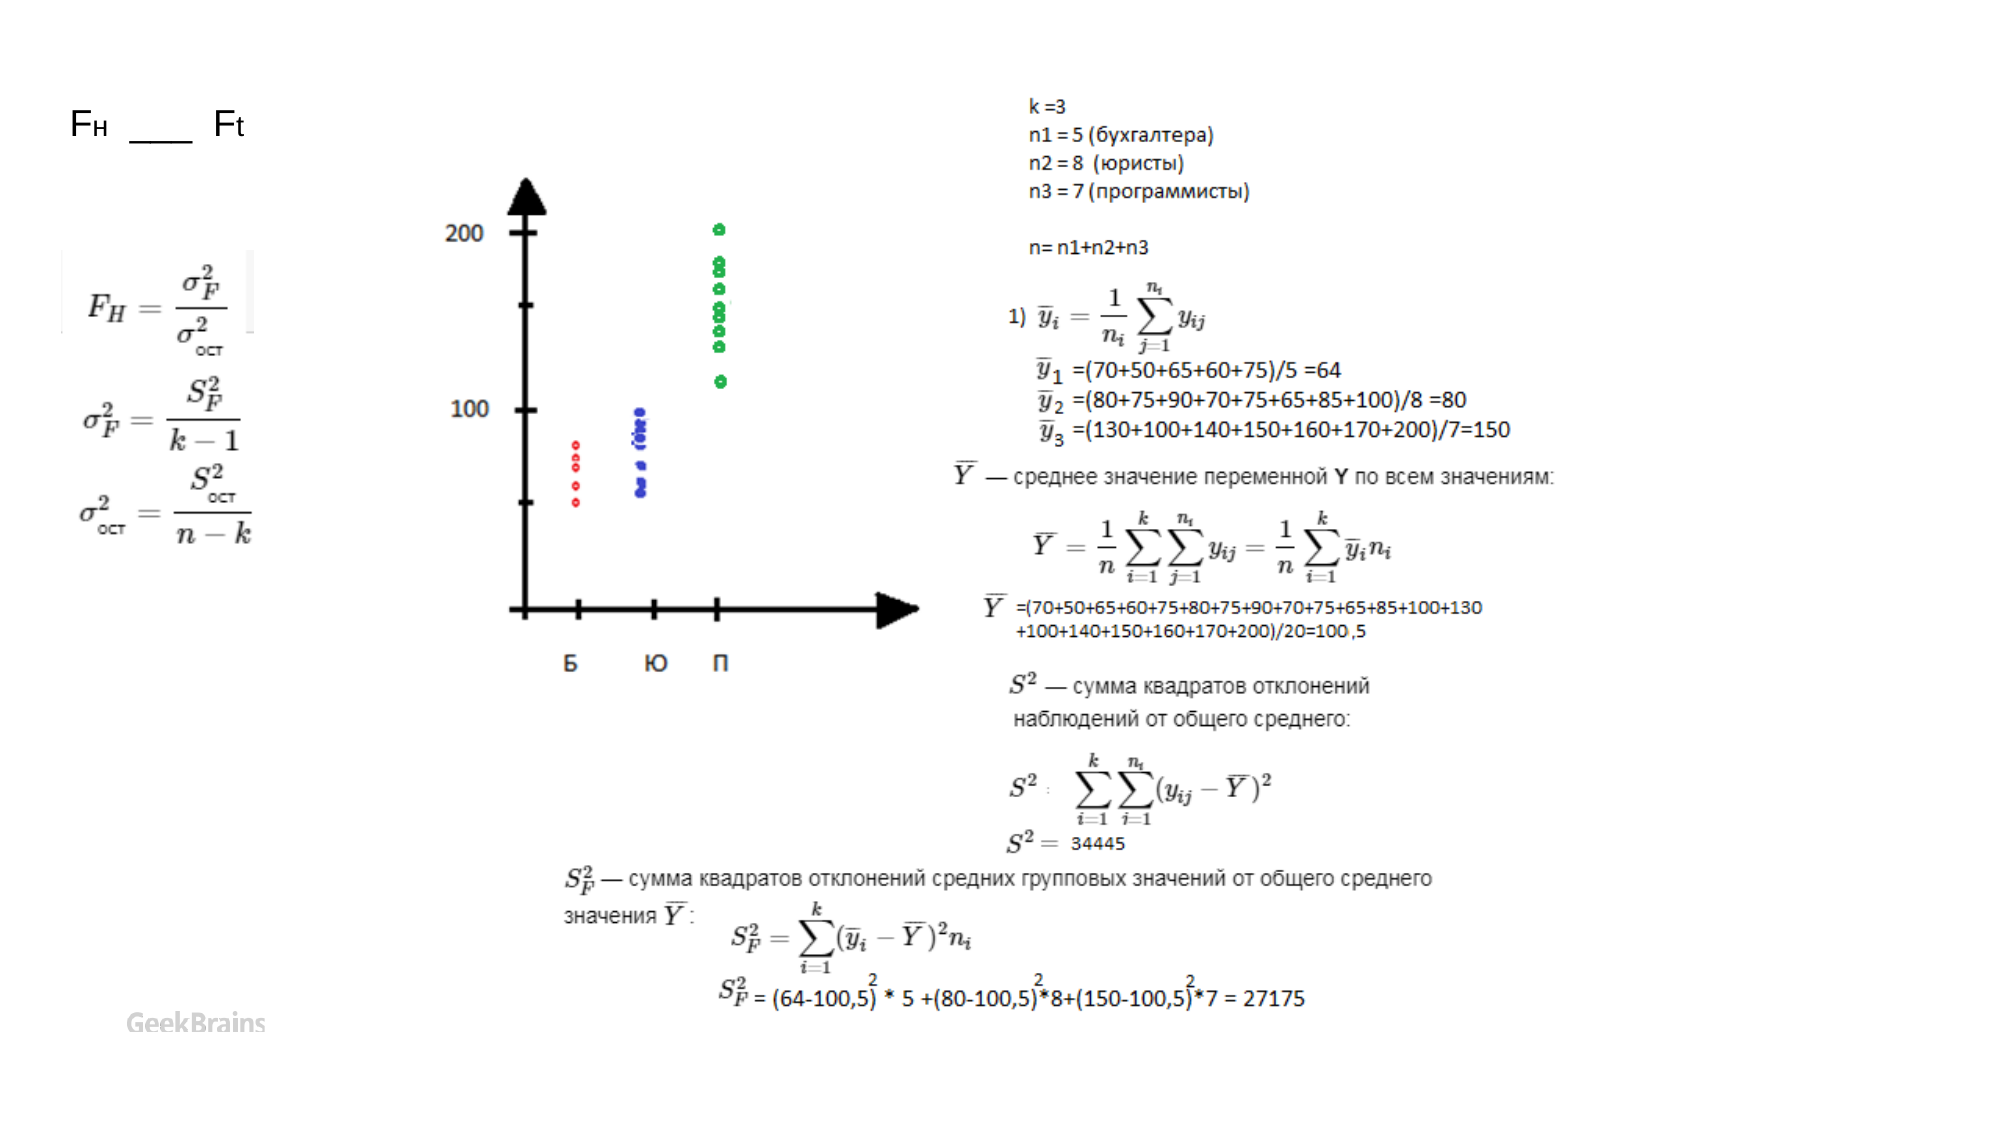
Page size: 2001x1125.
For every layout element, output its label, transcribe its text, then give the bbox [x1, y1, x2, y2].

picture [61, 250, 254, 555]
text_box Fн ___ Ft [54, 91, 300, 152]
picture [433, 92, 1567, 1033]
